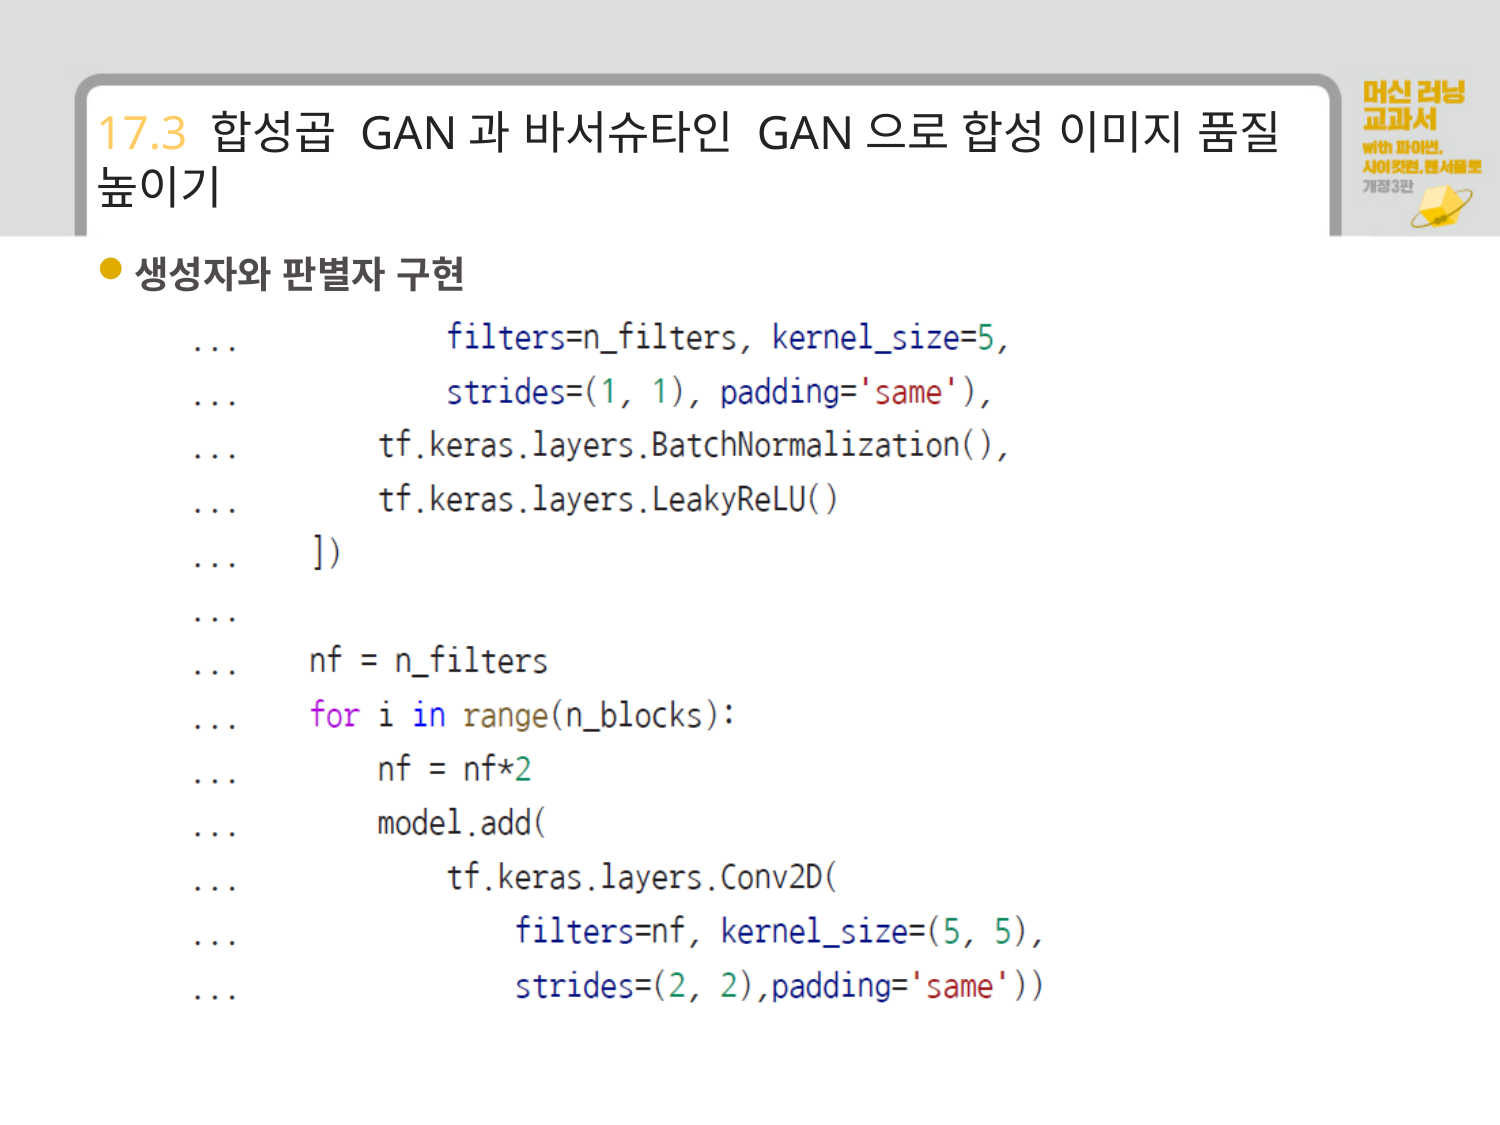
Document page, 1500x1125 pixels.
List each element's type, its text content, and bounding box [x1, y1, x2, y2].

list 생성자와 판별자 구현 [81, 239, 1412, 1054]
picture [0, 0, 1500, 1125]
title 17.3 합성곱 GAN과 바서슈타인 GAN으로 합성 이미지 품질 높이기 [81, 90, 1412, 222]
